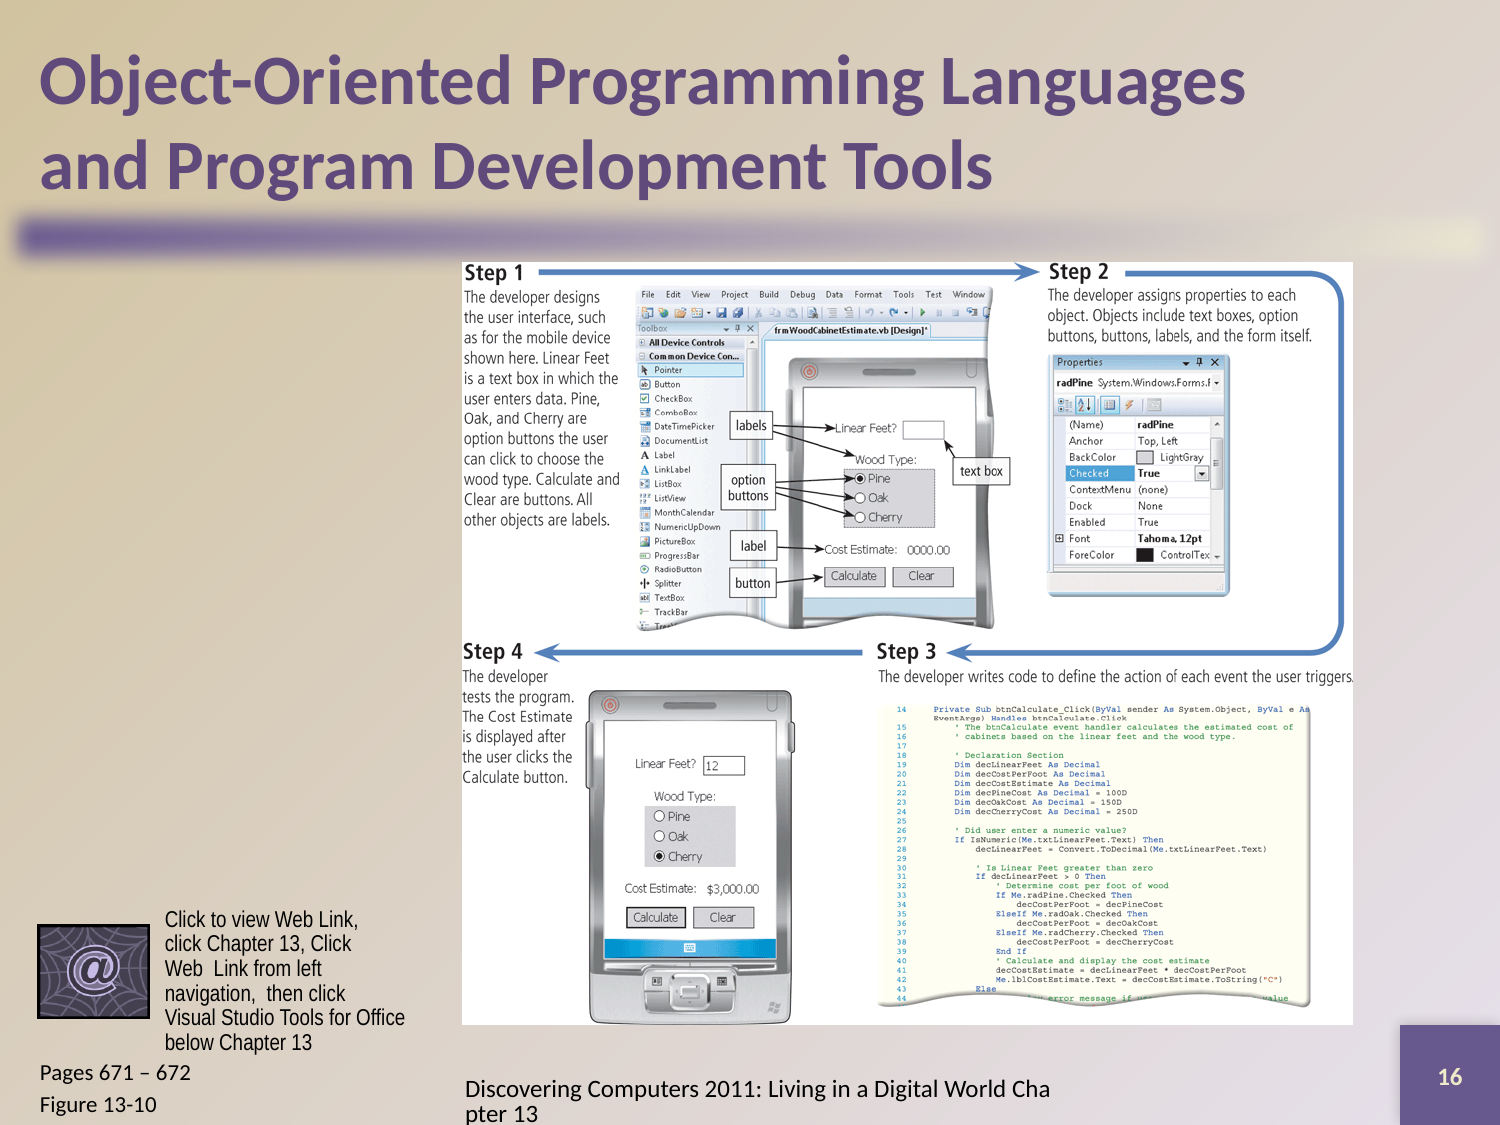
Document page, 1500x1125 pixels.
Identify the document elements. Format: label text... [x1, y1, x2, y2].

title Object-Oriented Programming Languages and Program Development Tools [24, 24, 1475, 213]
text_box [37, 899, 438, 1066]
slide_number 16 [1400, 1025, 1500, 1125]
footer Discovering Computers 2011: Living in a Digital World Chapter 13 [450, 1050, 1075, 1125]
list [462, 262, 1353, 1026]
list Pages 671 – 672 Figure 13-10 [24, 1050, 300, 1125]
